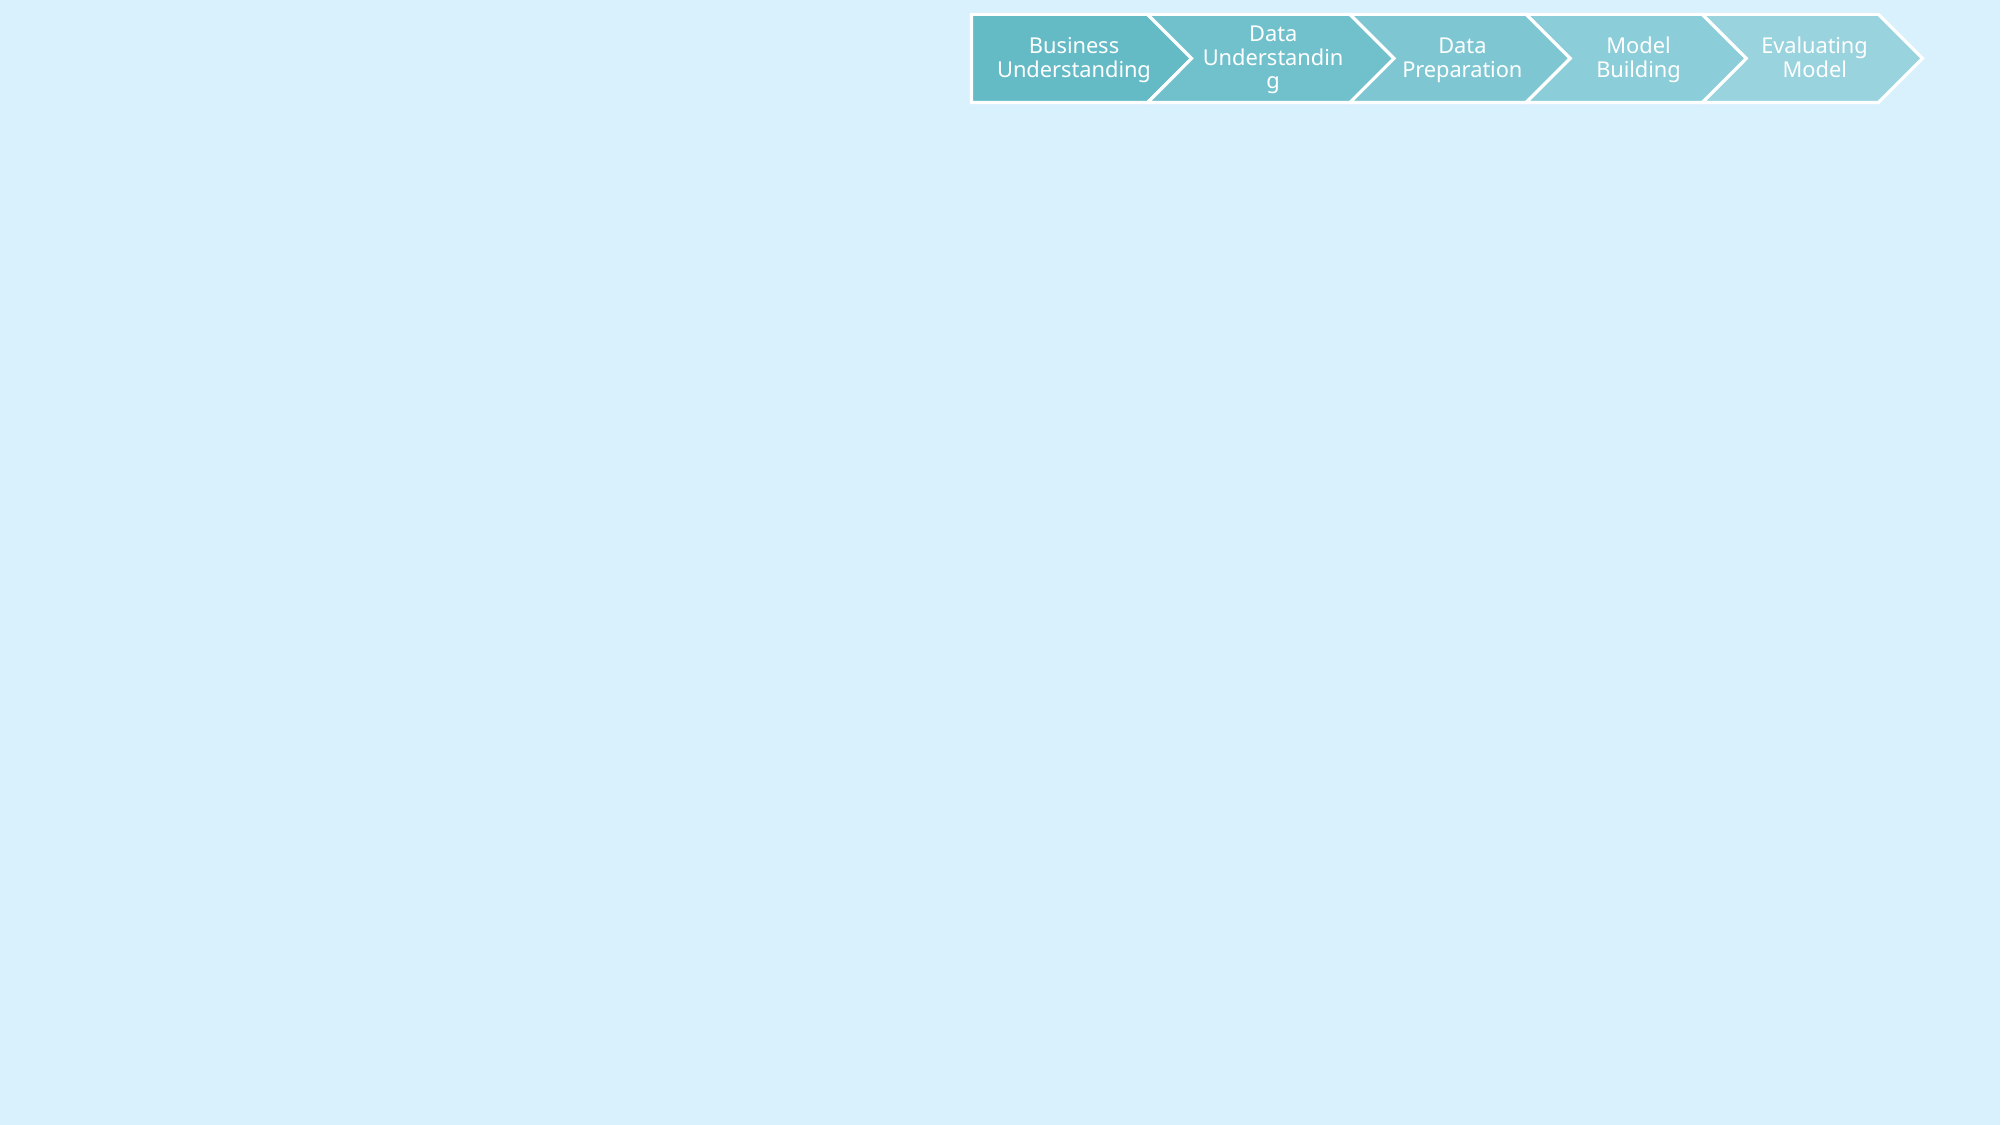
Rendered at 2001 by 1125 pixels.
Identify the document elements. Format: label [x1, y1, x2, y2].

text_box [970, 12, 1924, 105]
